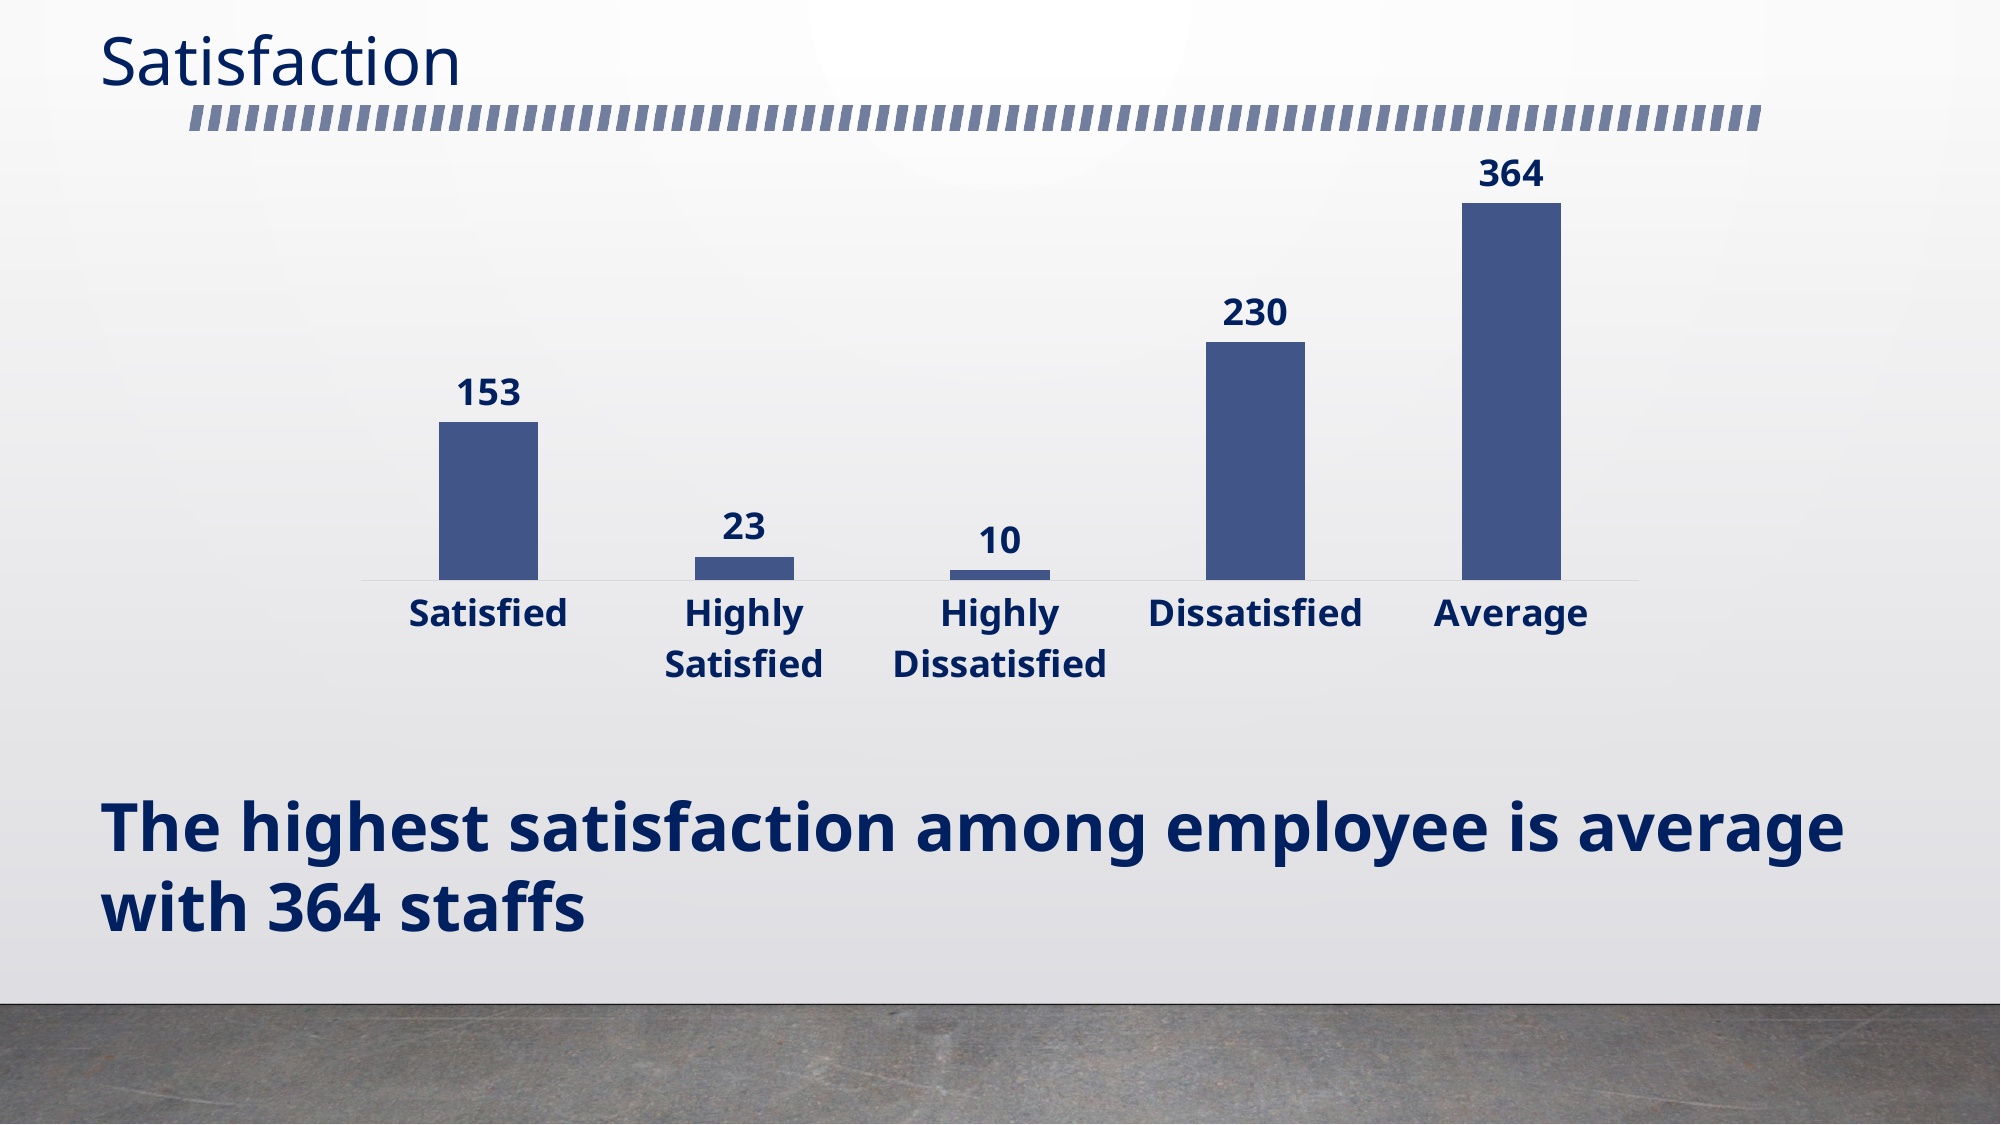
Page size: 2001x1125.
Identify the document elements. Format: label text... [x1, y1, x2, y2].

title Satisfaction [85, 20, 1944, 104]
chart [333, 145, 1666, 700]
text_box The highest satisfaction among employee is average with 364 staffs [85, 777, 1944, 953]
picture [0, 1004, 2000, 1124]
